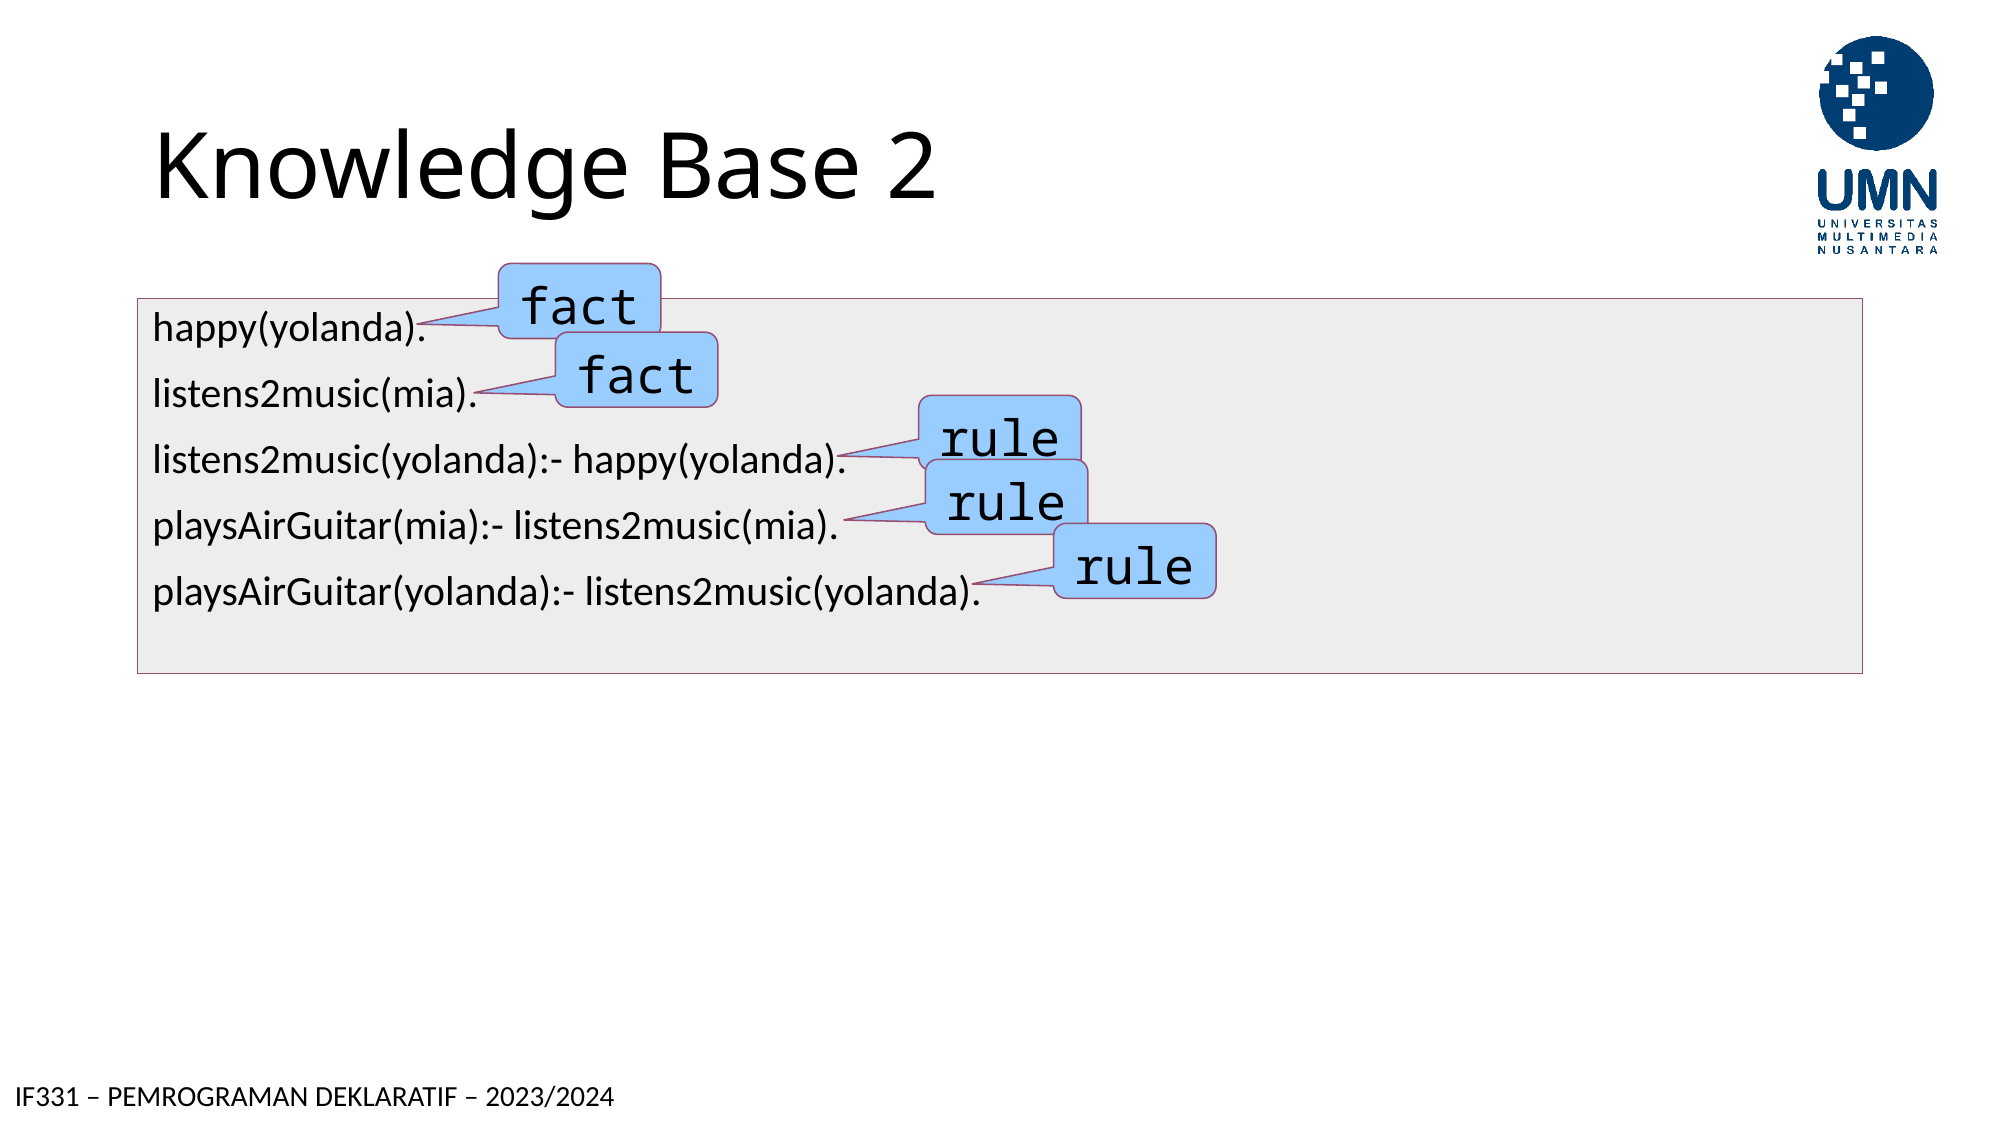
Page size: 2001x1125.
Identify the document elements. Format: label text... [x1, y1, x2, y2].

text_box rule [971, 523, 1217, 599]
picture [1818, 36, 1937, 254]
text_box rule [843, 459, 1088, 535]
text_box happy(yolanda). listens2music(mia). listens2music(yolanda):- happy(yolanda). playsAirGuitar(mia):- listens2music(mia). playsAirGuitar(yolanda):- listens2music(yolanda). [137, 298, 1863, 674]
text_box fact [473, 332, 718, 408]
text_box fact [416, 263, 661, 339]
text_box rule [836, 395, 1082, 469]
text_box IF331 – PEMROGRAMAN DEKLARATIF – 2023/2024 [0, 1069, 2000, 1120]
title Knowledge Base 2 [137, 59, 1863, 278]
